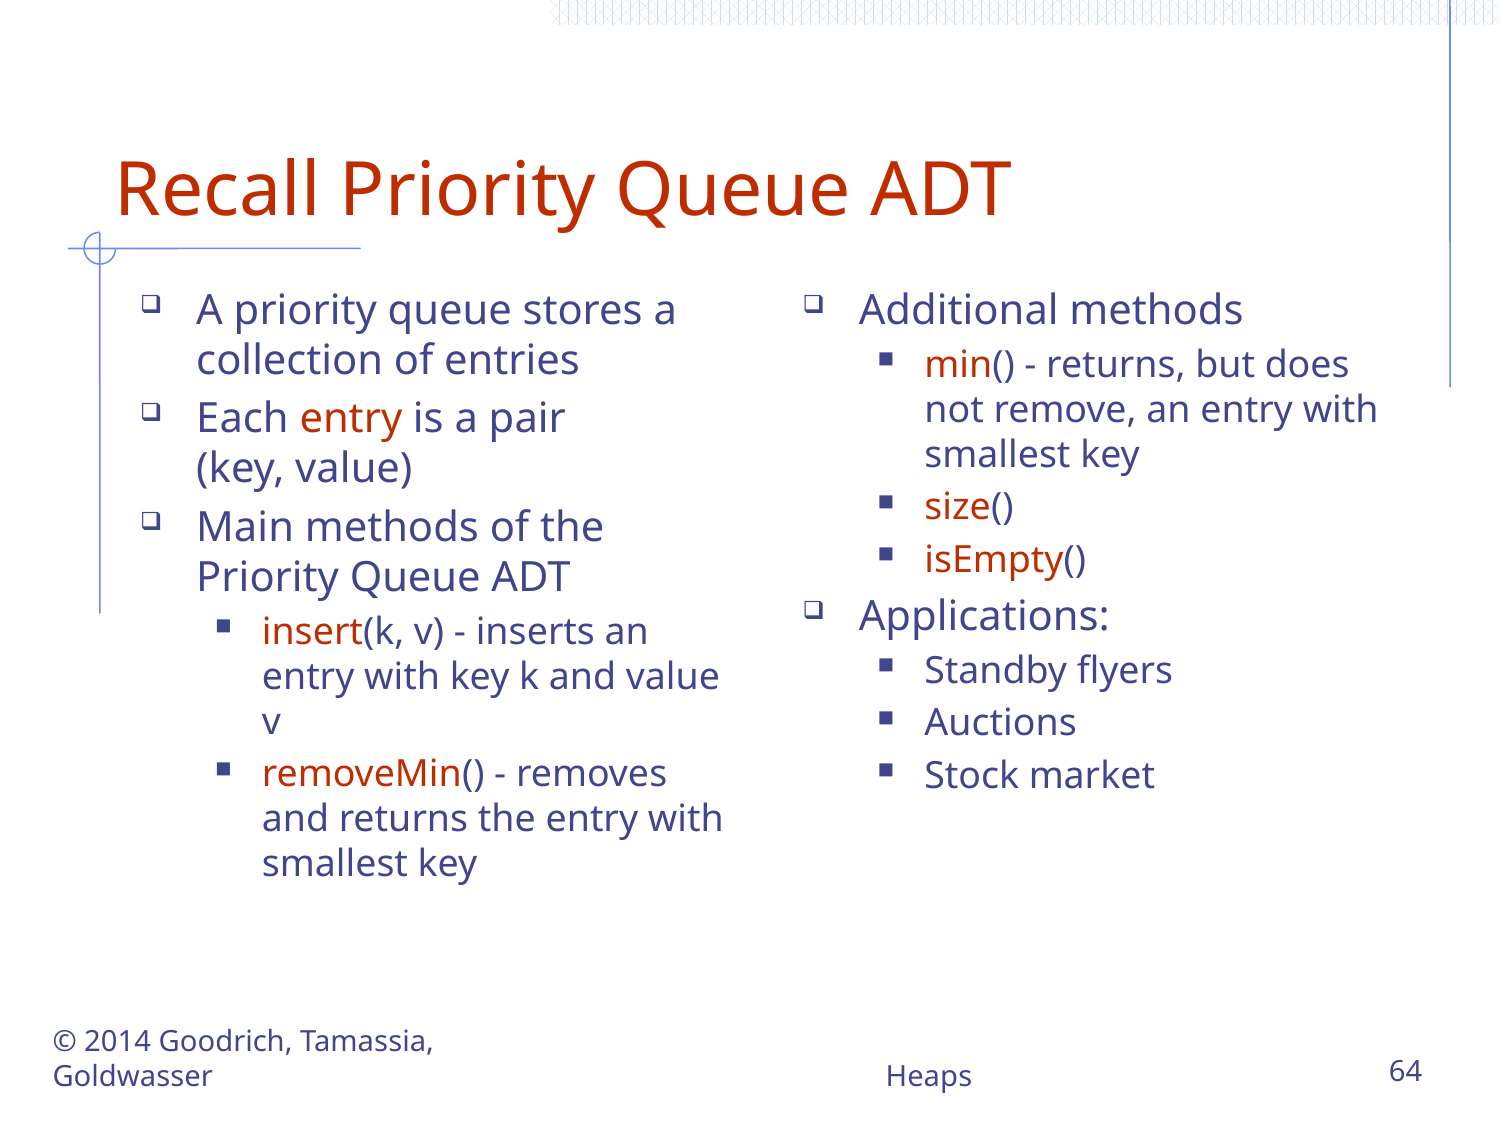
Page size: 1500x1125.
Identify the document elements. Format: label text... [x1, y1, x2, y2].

title Recall Priority Queue ADT [99, 50, 1413, 238]
slide_number © 2014 Goodrich, Tamassia, Goldwasser [37, 1024, 613, 1101]
list Additional methods min() - returns, but does not remove, an entry with smallest key size() isEmpty() Applications: Standby flyers Auctions Stock market [787, 275, 1413, 950]
footer Heaps [613, 1024, 988, 1101]
list A priority queue stores a collection of entries Each entry is a pair (key, value) Main methods of the Priority Queue ADT insert(k, v) - inserts an entry with key k and value v removeMin() - removes and returns the entry with smallest key [125, 275, 750, 950]
slide_number 64 [1124, 1024, 1438, 1101]
